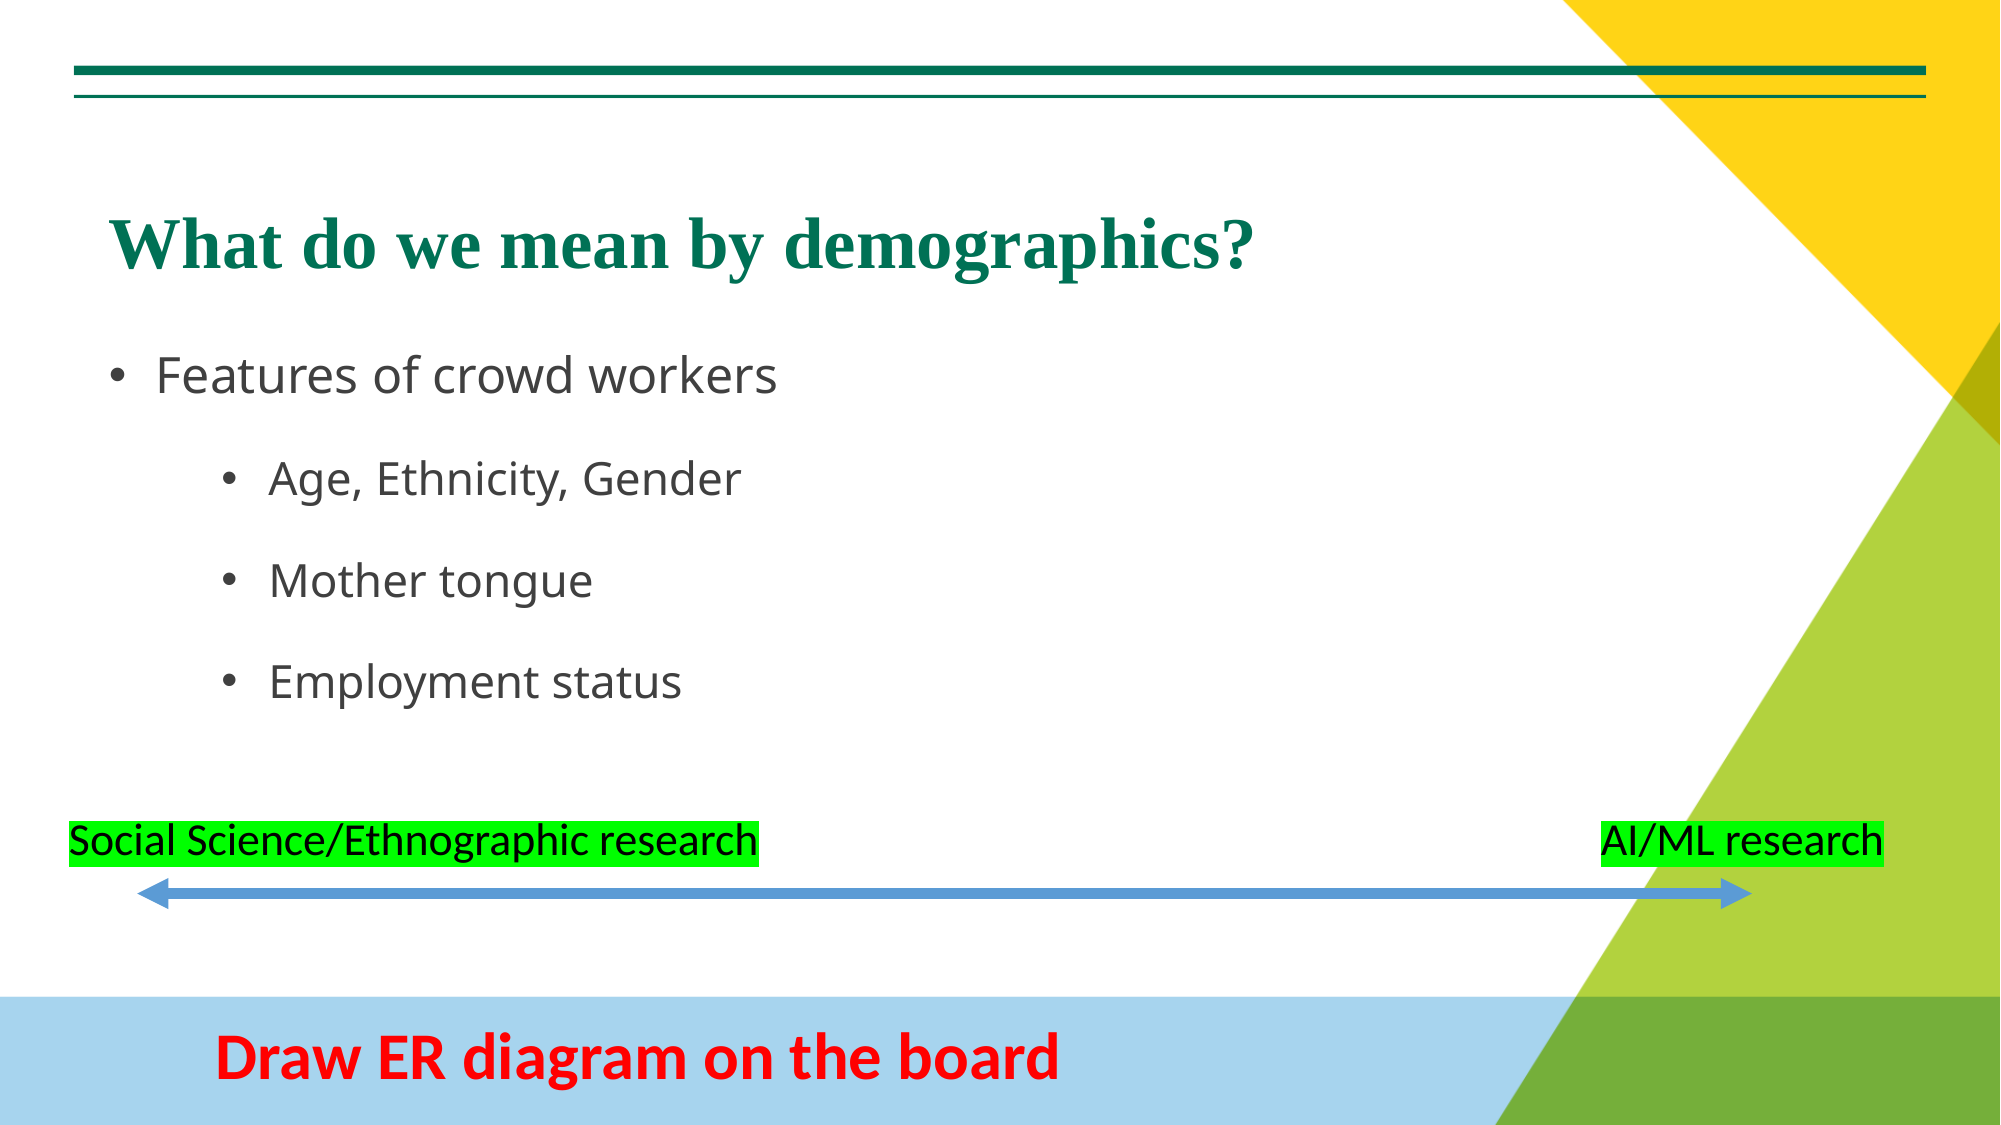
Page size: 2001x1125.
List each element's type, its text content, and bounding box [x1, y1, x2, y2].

text_box Draw ER diagram on the board [201, 1005, 1475, 1100]
text_box AI/ML research [1586, 802, 1919, 872]
picture [0, 0, 2000, 1125]
title What do we mean by demographics? [94, 136, 1819, 306]
list Features of crowd workers Age, Ethnicity, Gender Mother tongue Employment status [94, 306, 1819, 772]
text_box Social Science/Ethnographic research [54, 802, 859, 872]
